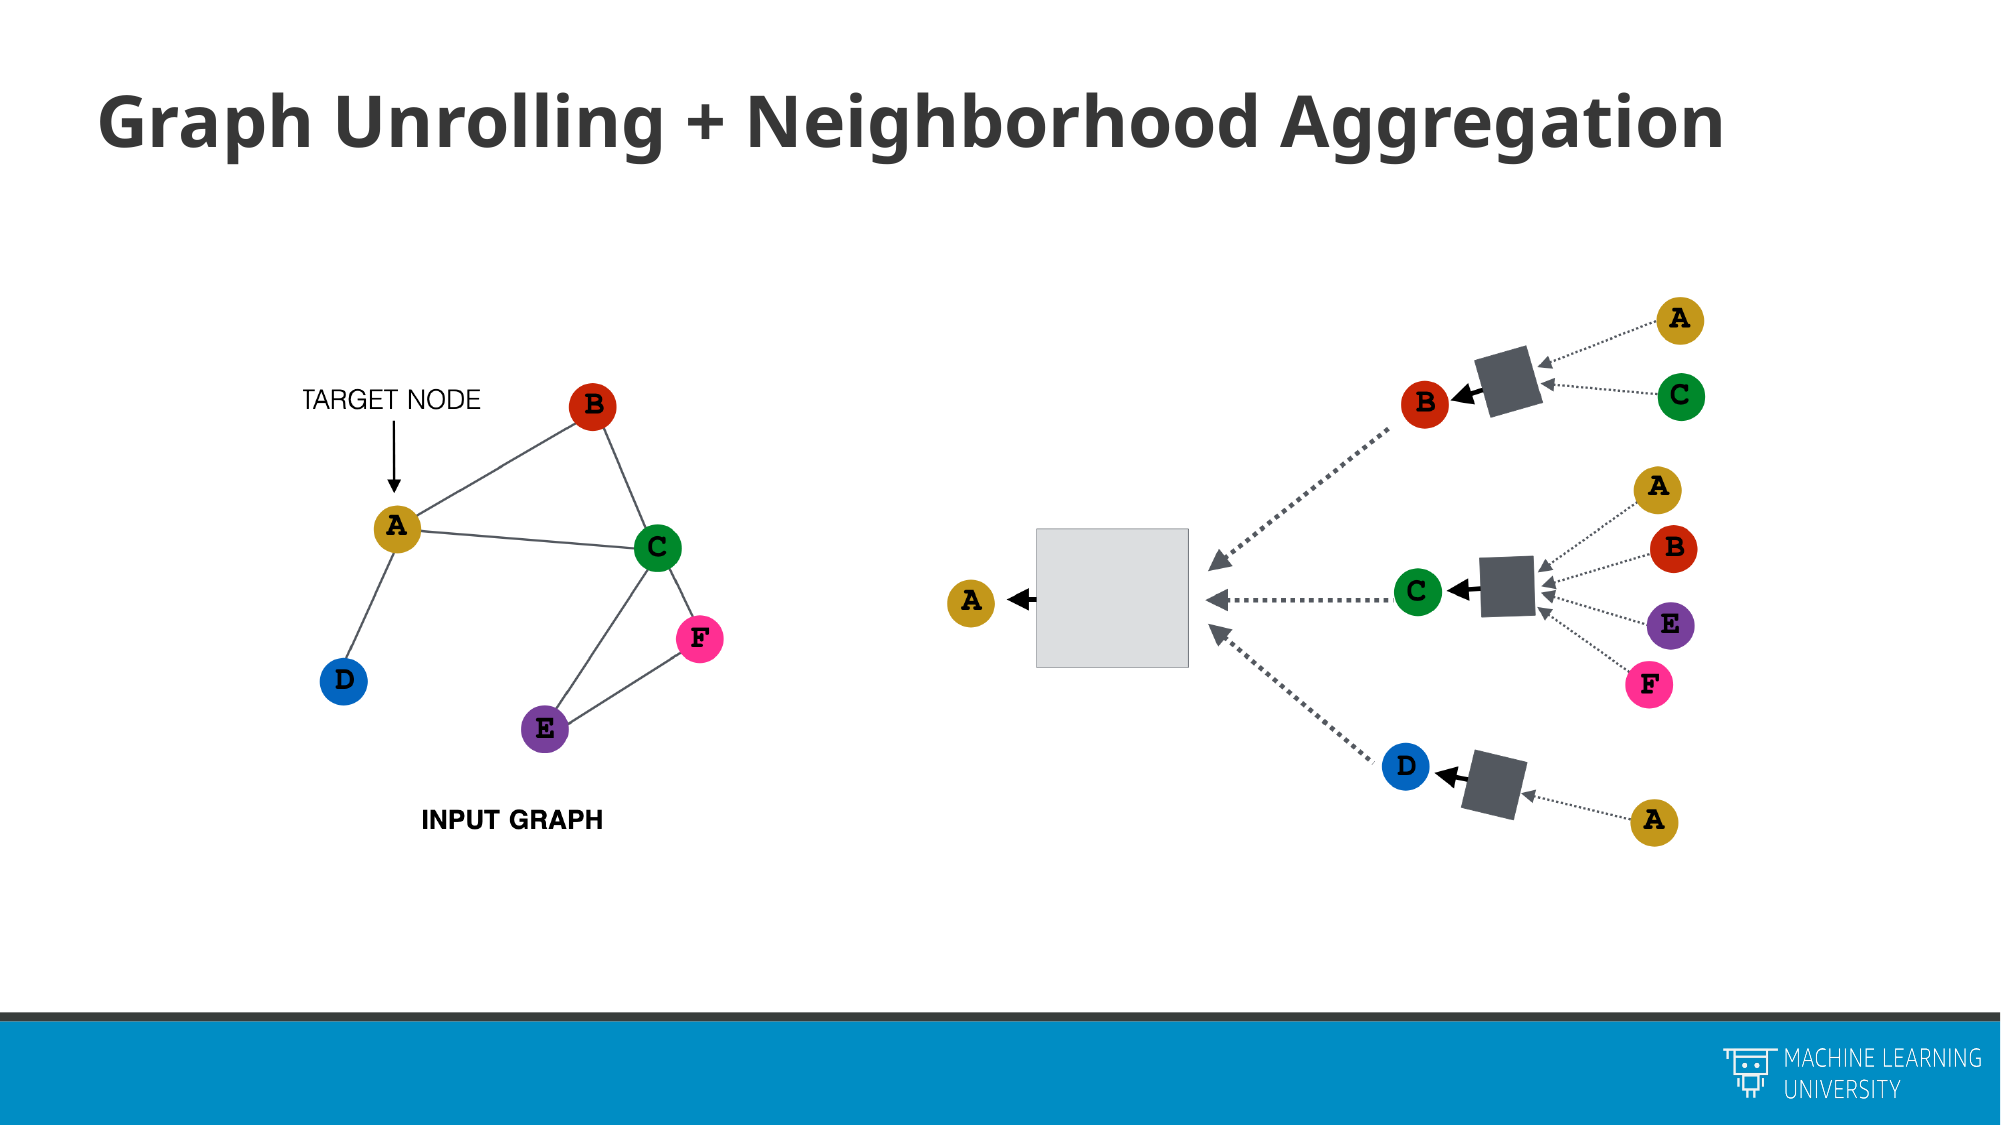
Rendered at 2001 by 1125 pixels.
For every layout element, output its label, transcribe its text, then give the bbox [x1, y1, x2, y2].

title Graph Unrolling + Neighborhood Aggregation [81, 78, 1807, 242]
picture [242, 210, 1757, 915]
picture [1724, 1049, 1777, 1097]
